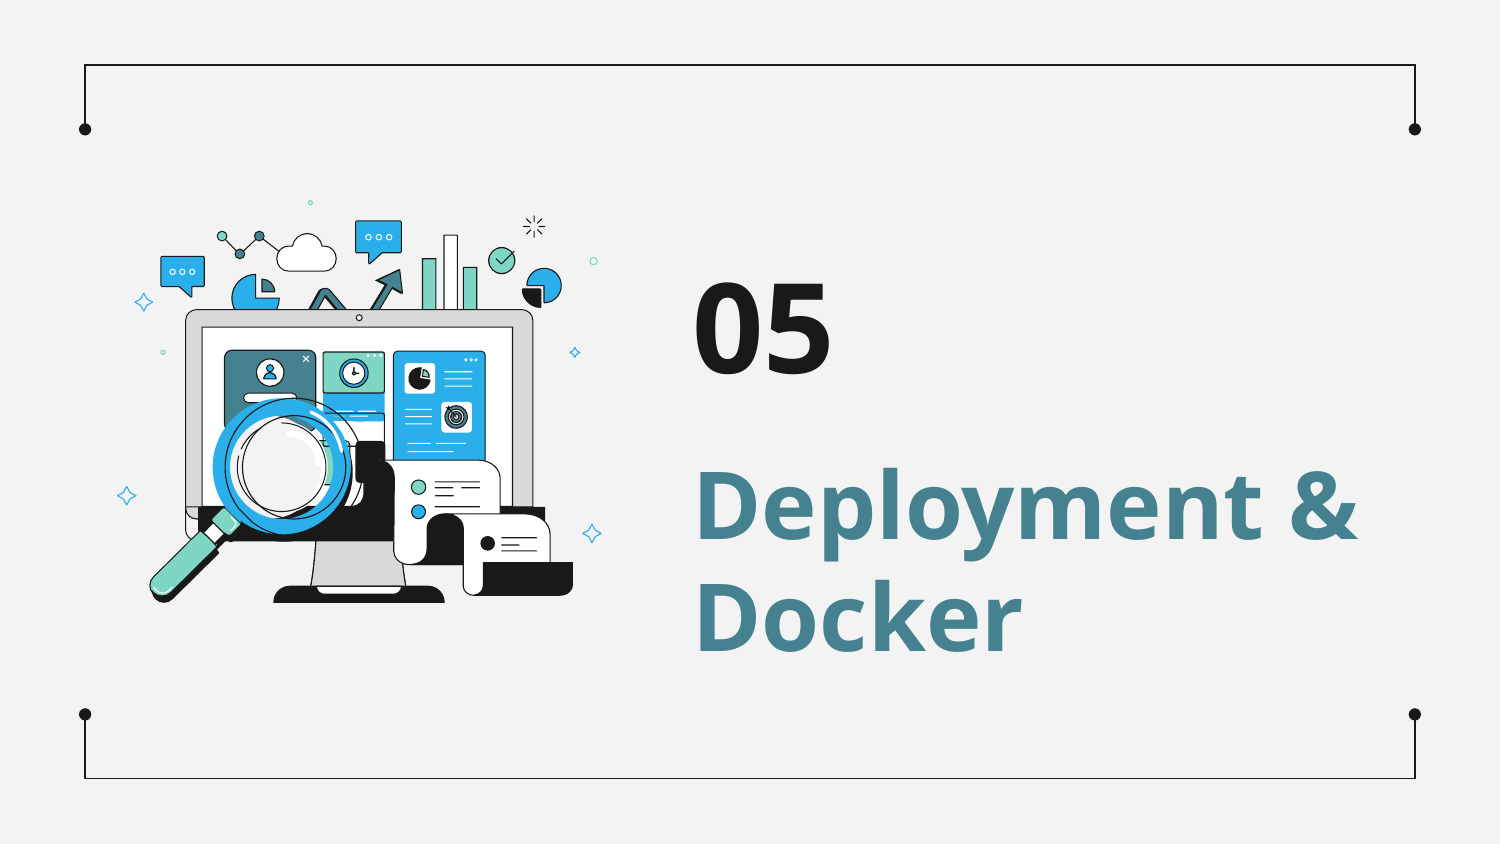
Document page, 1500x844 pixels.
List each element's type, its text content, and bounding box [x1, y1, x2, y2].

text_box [116, 199, 602, 605]
title Deployment & Docker [677, 430, 1383, 569]
title 05 [677, 275, 1383, 414]
